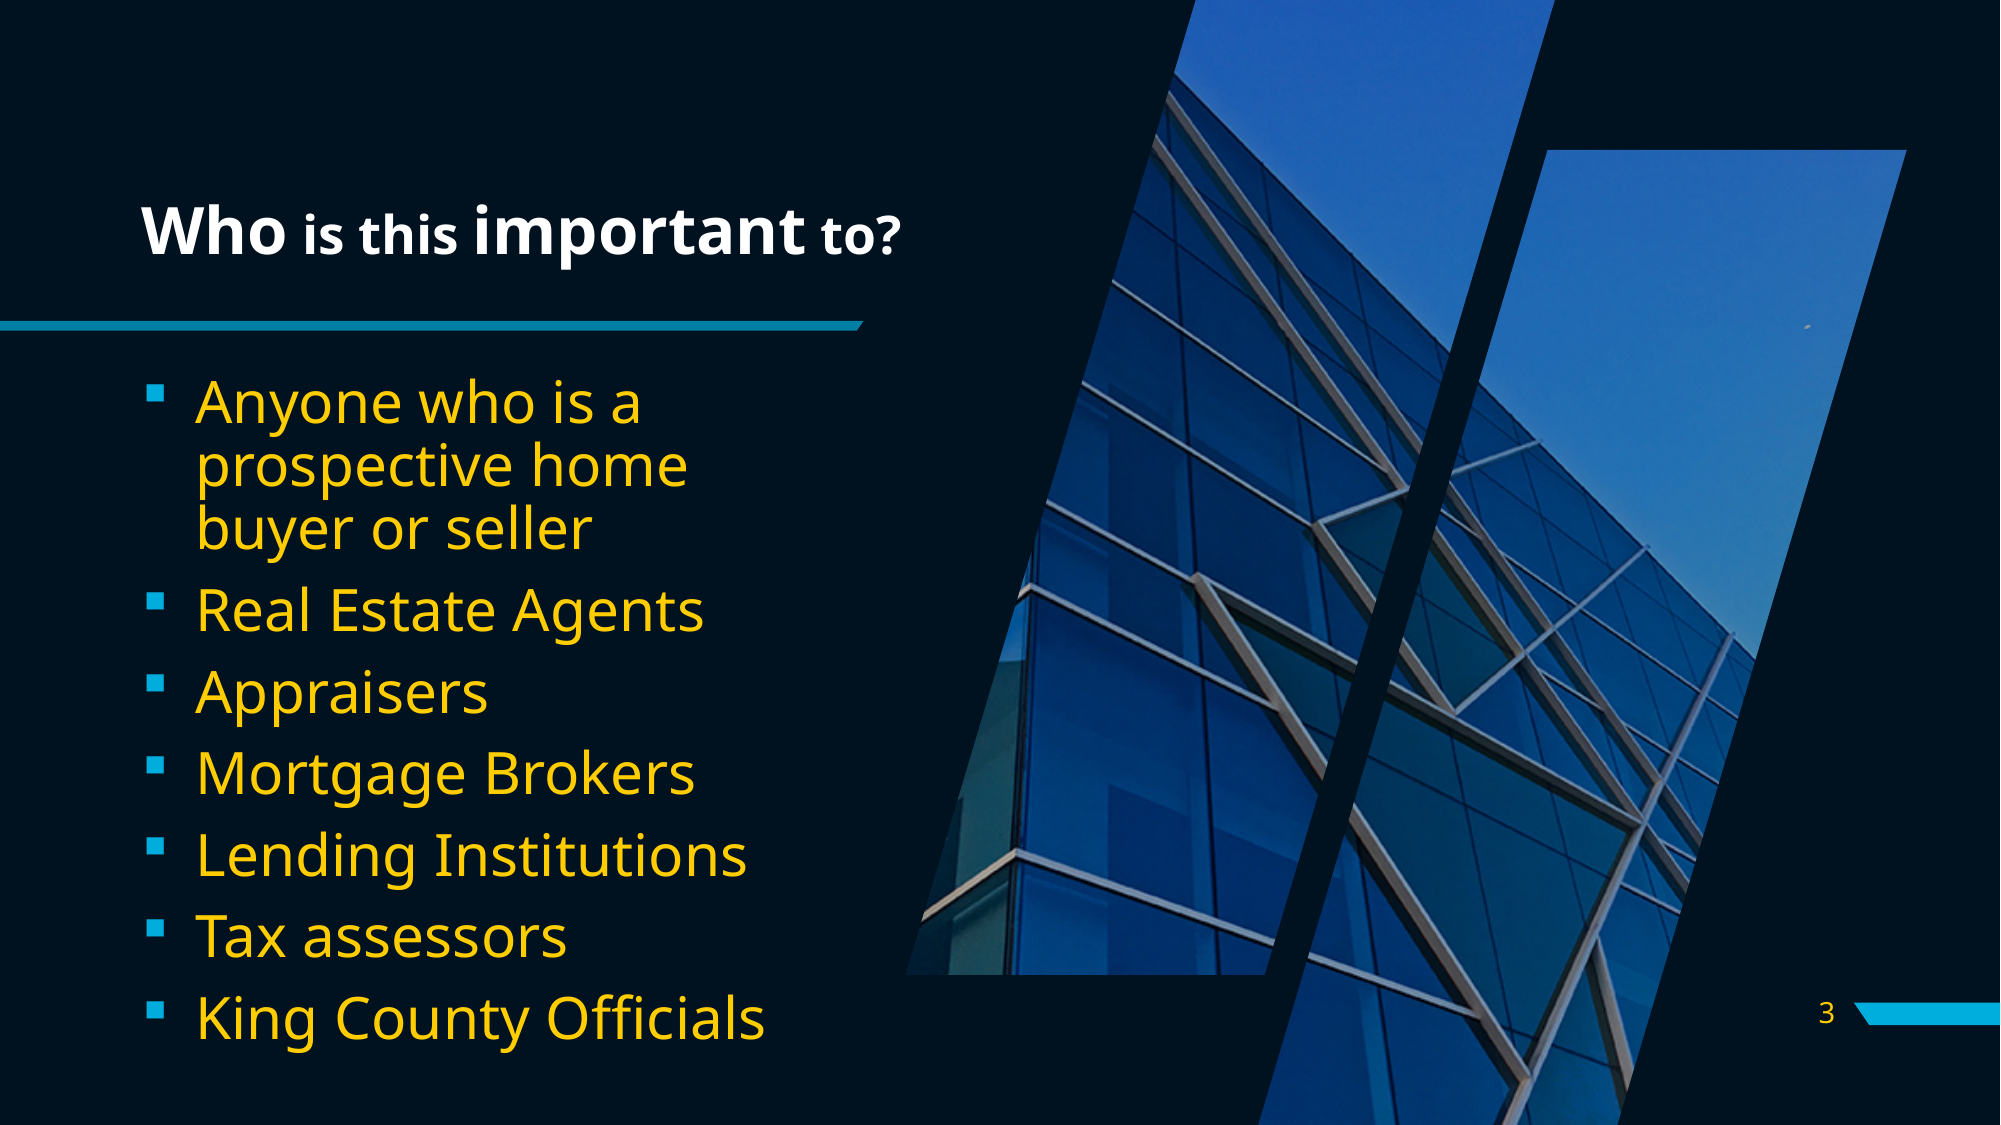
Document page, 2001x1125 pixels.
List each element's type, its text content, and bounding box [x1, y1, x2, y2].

picture [905, 0, 1907, 1125]
list Anyone who is a prospective home buyer or seller Real Estate Agents Appraisers Mortgage Brokers Lending Institutions Tax assessors King County Officials [126, 365, 853, 1066]
title Who is this important to? [126, 169, 905, 298]
